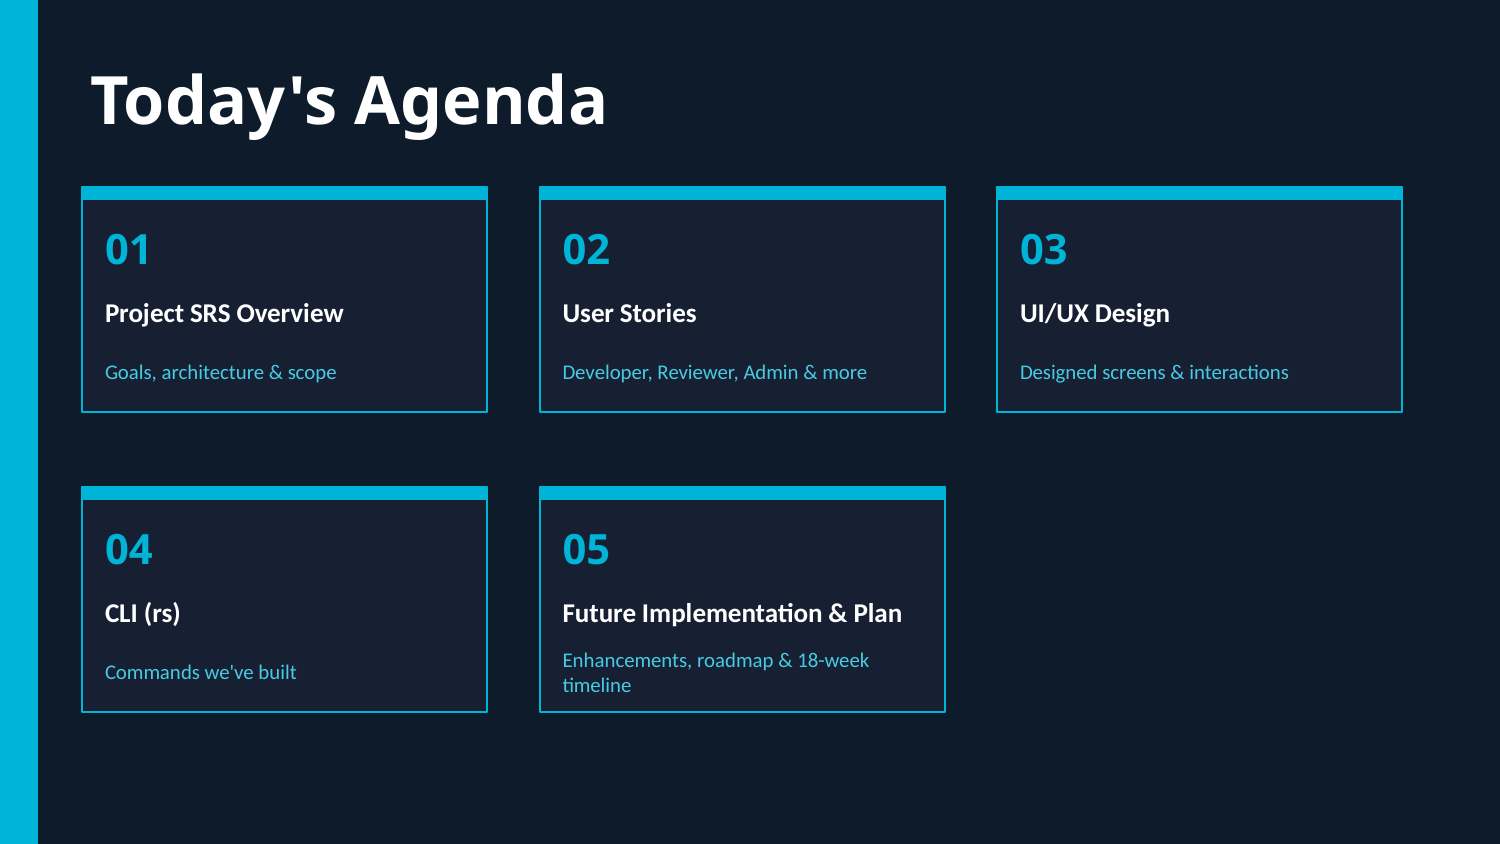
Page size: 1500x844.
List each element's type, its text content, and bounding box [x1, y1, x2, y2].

text_box Project SRS Overview [105, 277, 473, 345]
text_box 02 [562, 214, 645, 277]
text_box [539, 200, 945, 413]
text_box Enhancements, roadmap & 18-week timeline [562, 645, 930, 698]
text_box [997, 200, 1403, 413]
text_box [0, 0, 38, 844]
text_box [82, 487, 488, 500]
text_box [82, 187, 488, 200]
text_box Future Implementation & Plan [562, 577, 930, 645]
text_box 05 [562, 514, 645, 577]
text_box Goals, architecture & scope [105, 345, 473, 398]
text_box [539, 487, 945, 500]
text_box UI/UX Design [1020, 277, 1388, 345]
text_box Commands we've built [105, 645, 473, 698]
text_box 04 [105, 514, 188, 577]
text_box 01 [105, 214, 188, 277]
text_box User Stories [562, 277, 930, 345]
text_box Designed screens & interactions [1020, 345, 1388, 398]
text_box [82, 200, 488, 413]
text_box CLI (rs) [105, 577, 473, 645]
text_box [82, 500, 488, 713]
text_box Developer, Reviewer, Admin & more [562, 345, 930, 398]
text_box 03 [1020, 214, 1103, 277]
text_box Today's Agenda [89, 44, 1365, 150]
text_box [539, 187, 945, 200]
text_box [539, 500, 945, 713]
text_box [997, 187, 1403, 200]
